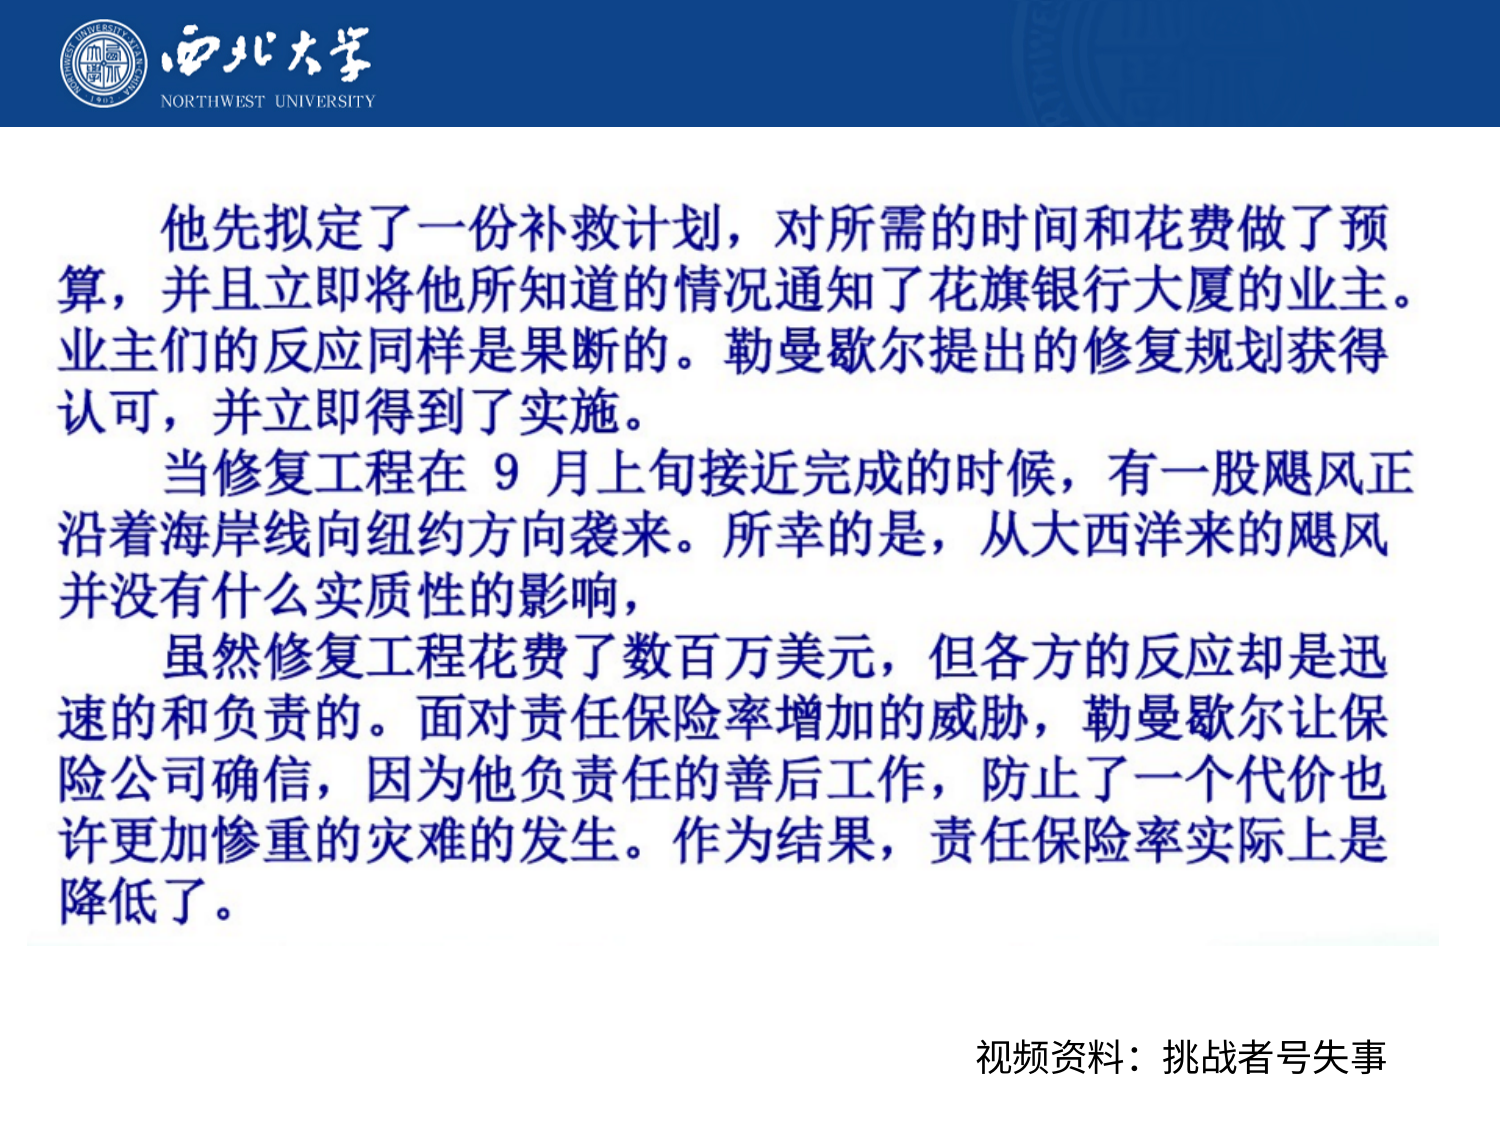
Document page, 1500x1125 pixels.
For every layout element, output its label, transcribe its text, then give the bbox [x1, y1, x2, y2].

picture [27, 179, 1439, 946]
text_box 视频资料：挑战者号失事 [960, 1027, 1403, 1087]
picture [0, 0, 1500, 127]
